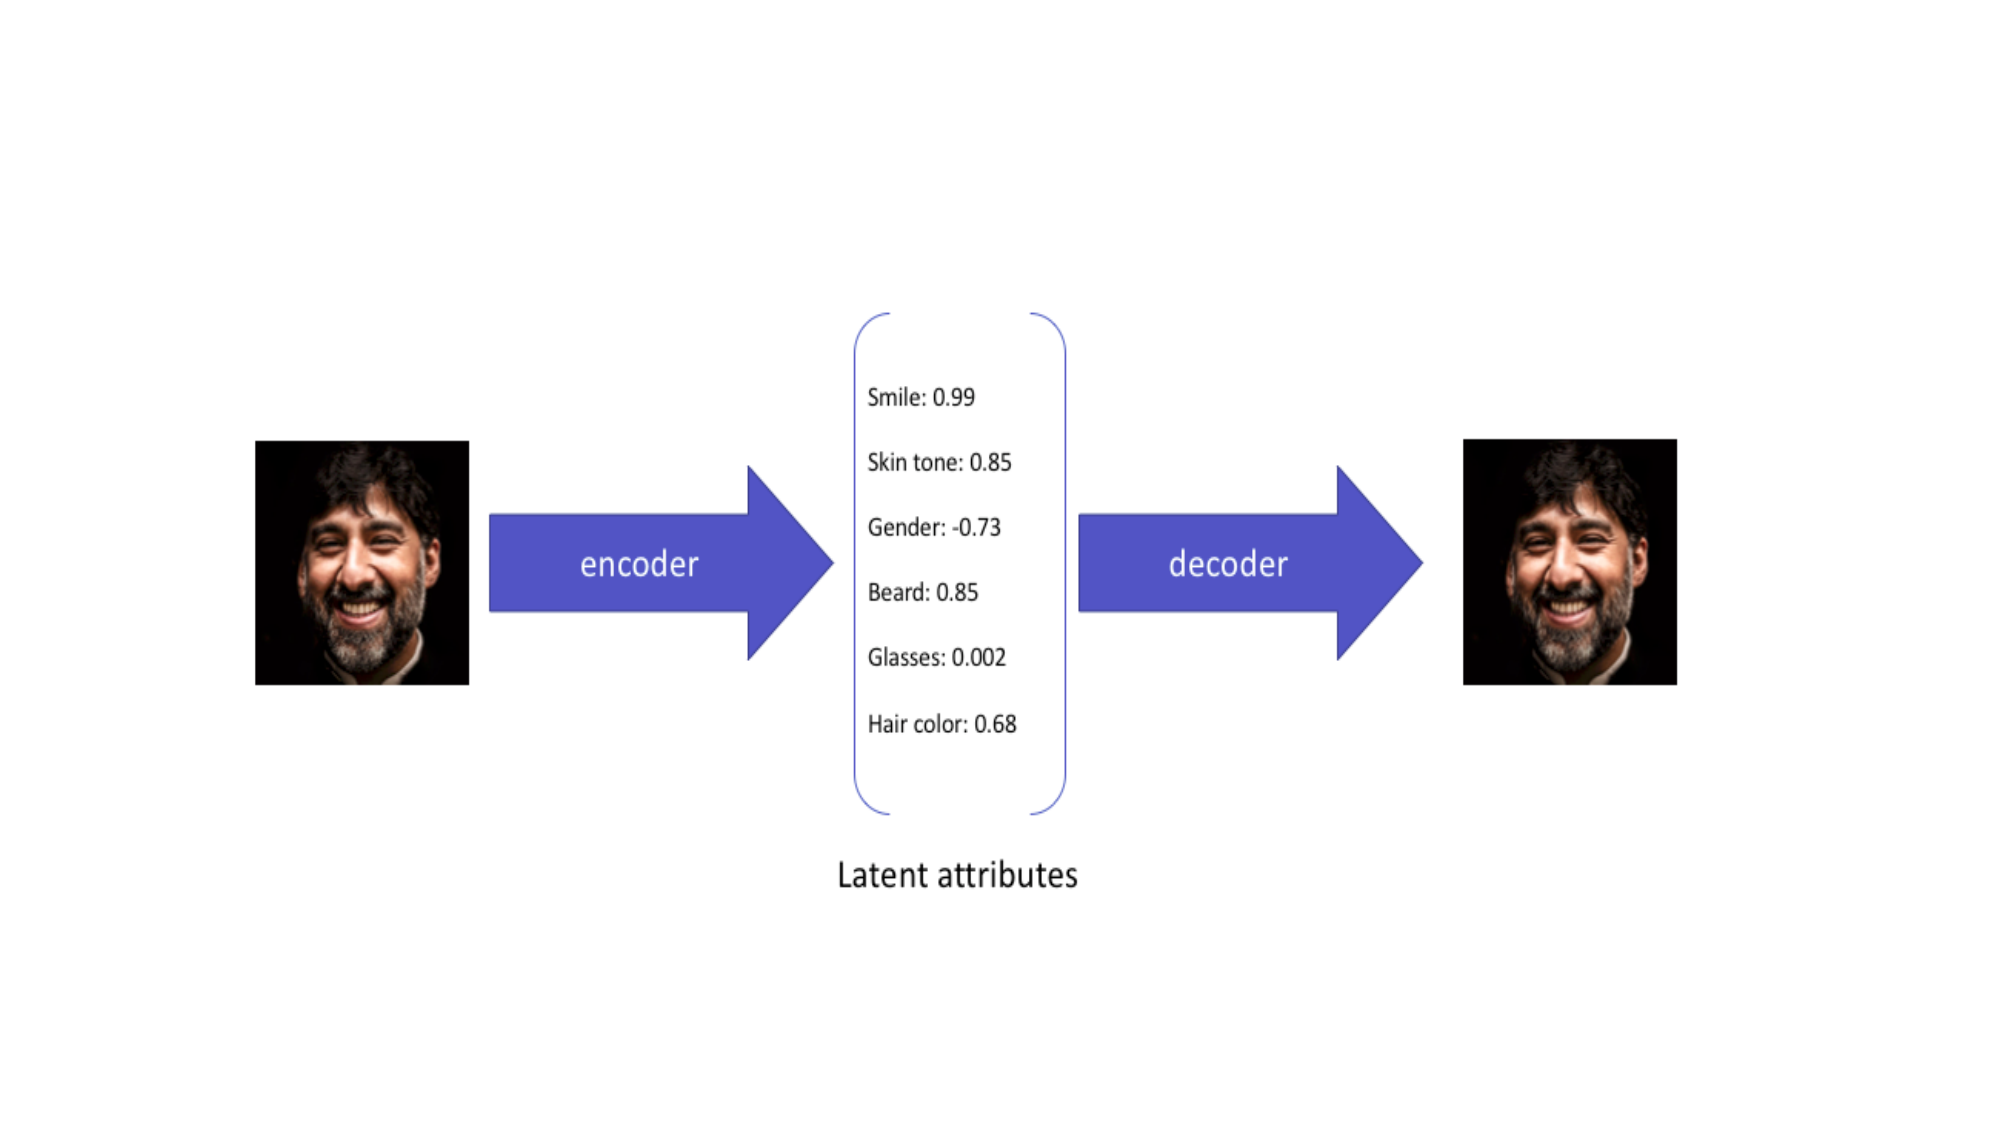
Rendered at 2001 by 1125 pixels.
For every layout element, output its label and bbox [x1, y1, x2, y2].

picture [137, 183, 1802, 1014]
